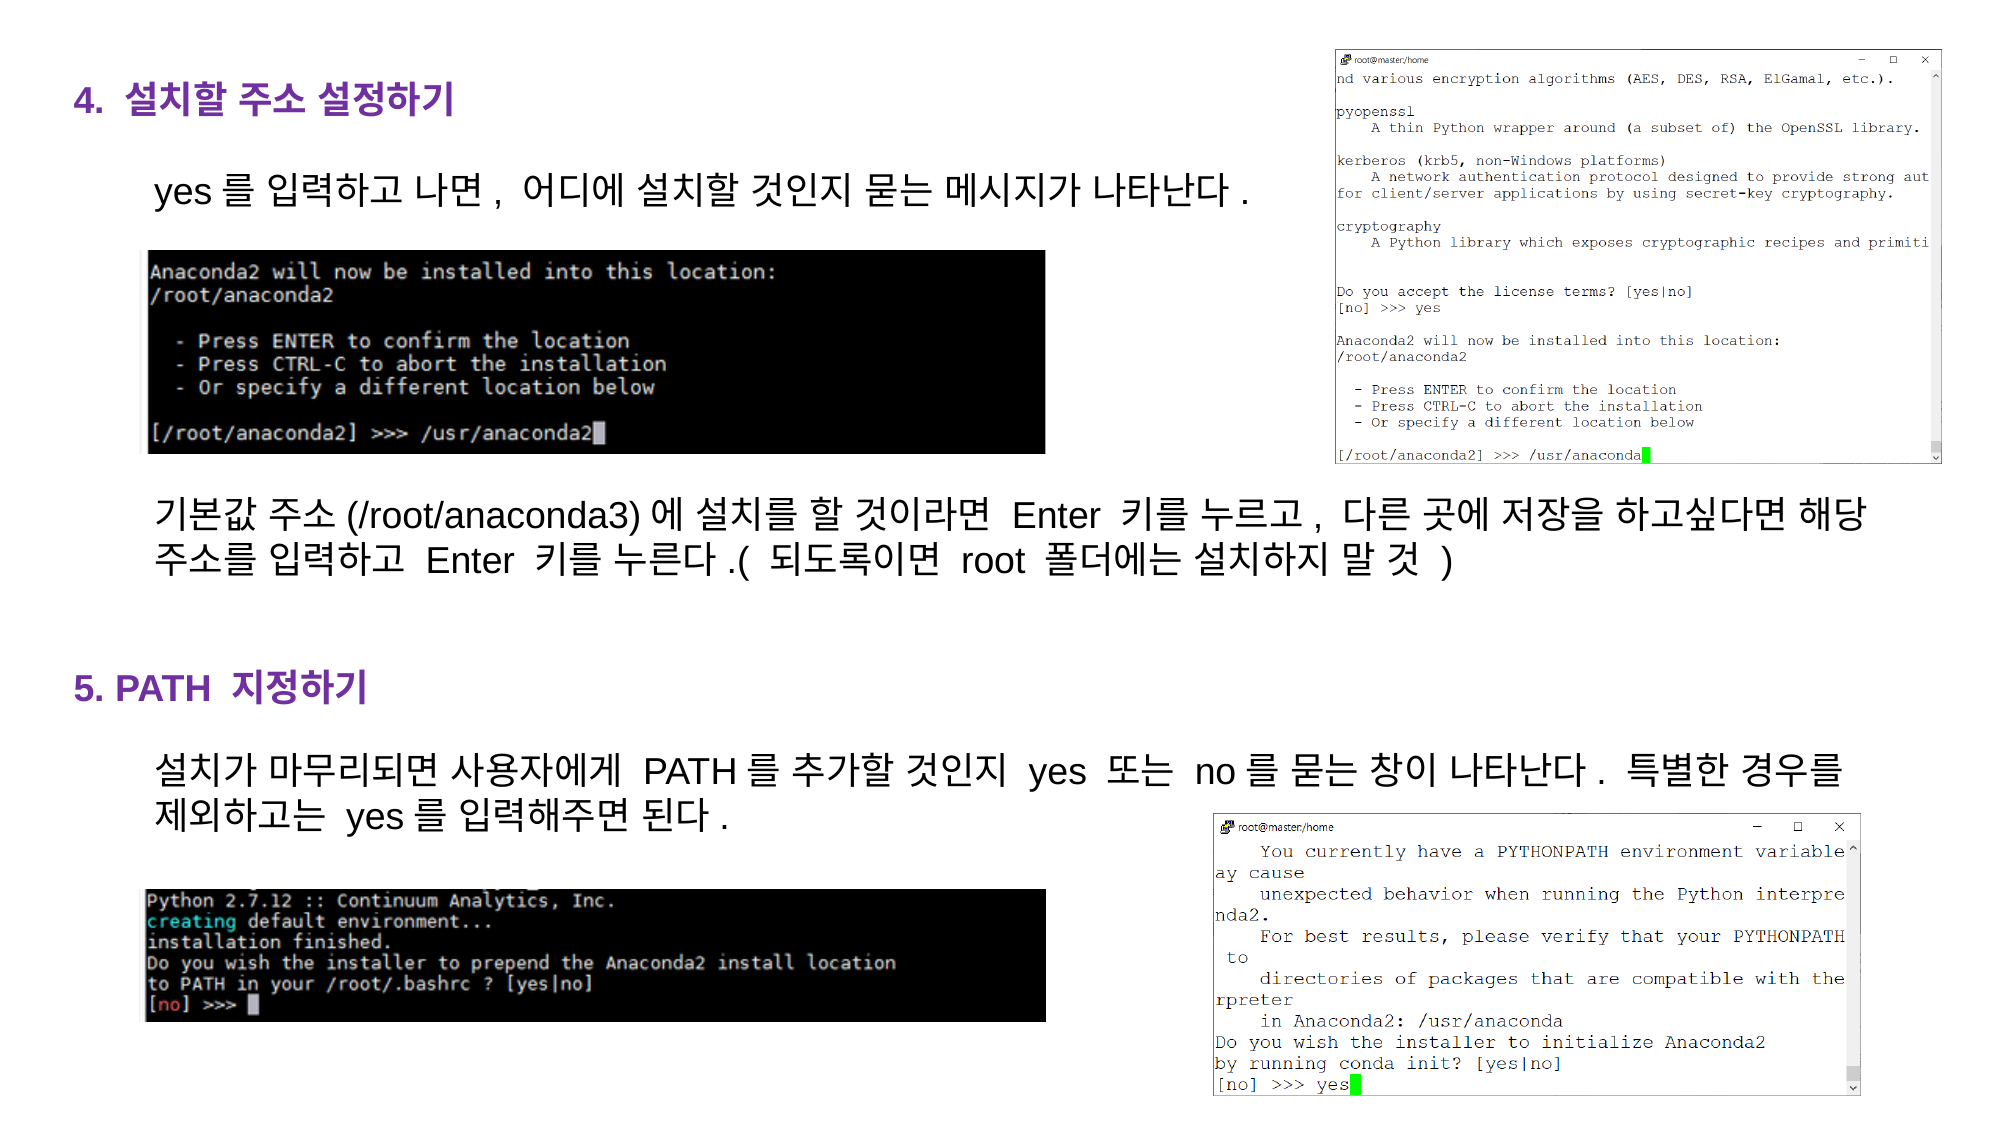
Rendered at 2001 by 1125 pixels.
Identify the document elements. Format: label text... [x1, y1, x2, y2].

picture [1335, 48, 1942, 464]
text_box yes를 입력하고 나면, 어디에 설치할 것인지 묻는 메시지가 나타난다. [139, 159, 1330, 221]
picture [1213, 813, 1861, 1096]
picture [138, 250, 1046, 454]
text_box 기본값 주소(/root/anaconda3)에 설치를 할 것이라면 Enter 키를 누르고, 다른 곳에 저장을 하고싶다면 해당 주소를 입력하고 Enter 키를 누른다.( 되도록이면 root 폴더에는 설치하지 말 것 ) [139, 483, 1949, 590]
text_box 5. PATH 지정하기 [58, 656, 395, 717]
text_box 4. 설치할 주소 설정하기 [58, 68, 500, 130]
text_box 설치가 마무리되면 사용자에게 PATH를 추가할 것인지 yes 또는 no를 묻는 창이 나타난다. 특별한 경우를 제외하고는 yes를 입력해주면 된다. [139, 739, 1949, 846]
picture [138, 888, 1046, 1023]
